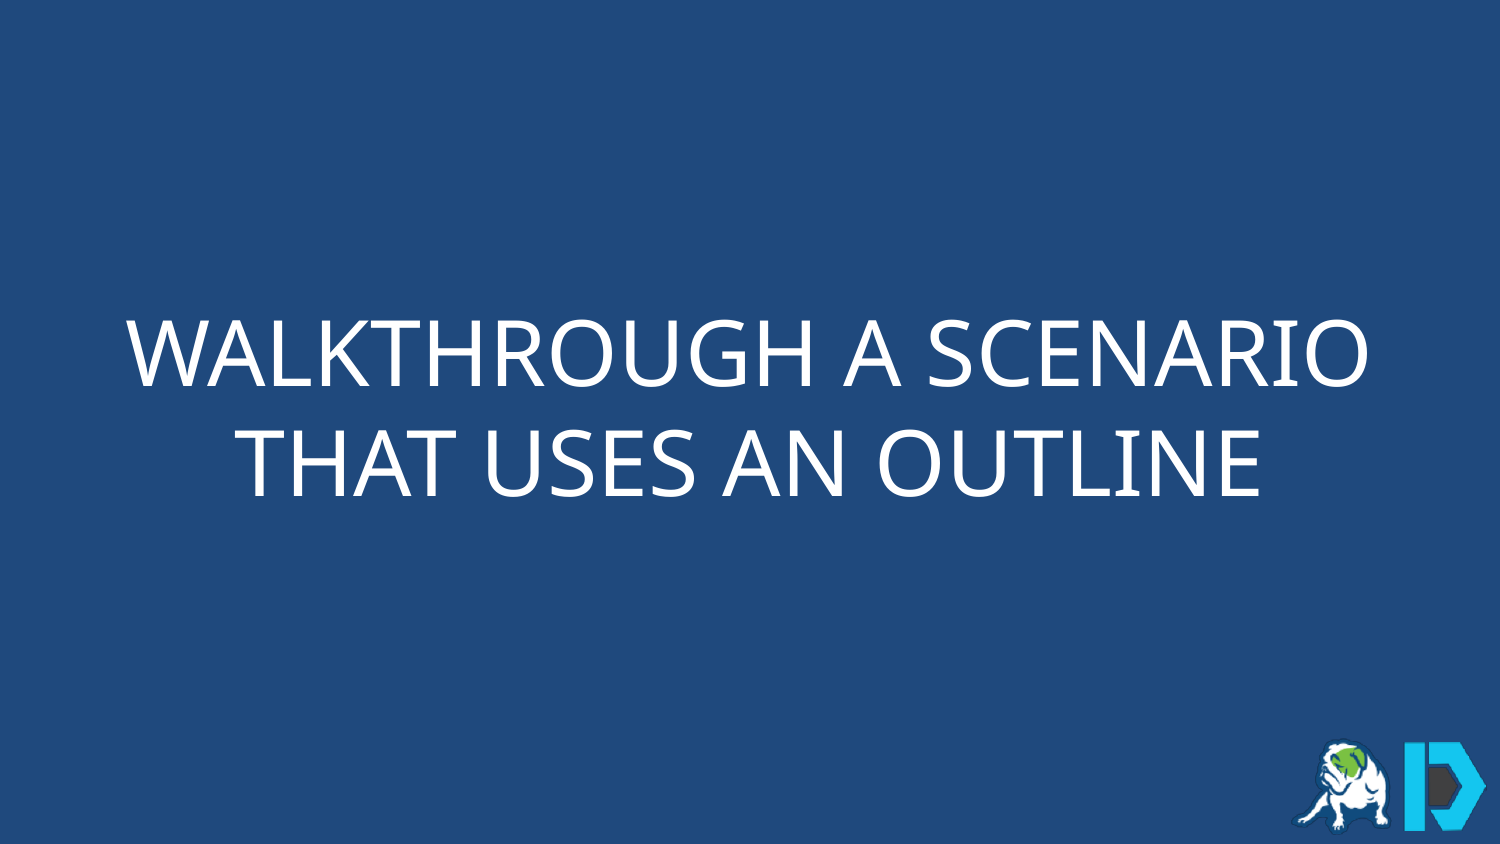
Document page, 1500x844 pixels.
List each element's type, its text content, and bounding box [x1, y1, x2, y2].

title WALKTHROUGH A SCENARIO THAT USES AN OUTLINE [75, 334, 1425, 475]
picture [1291, 738, 1487, 836]
